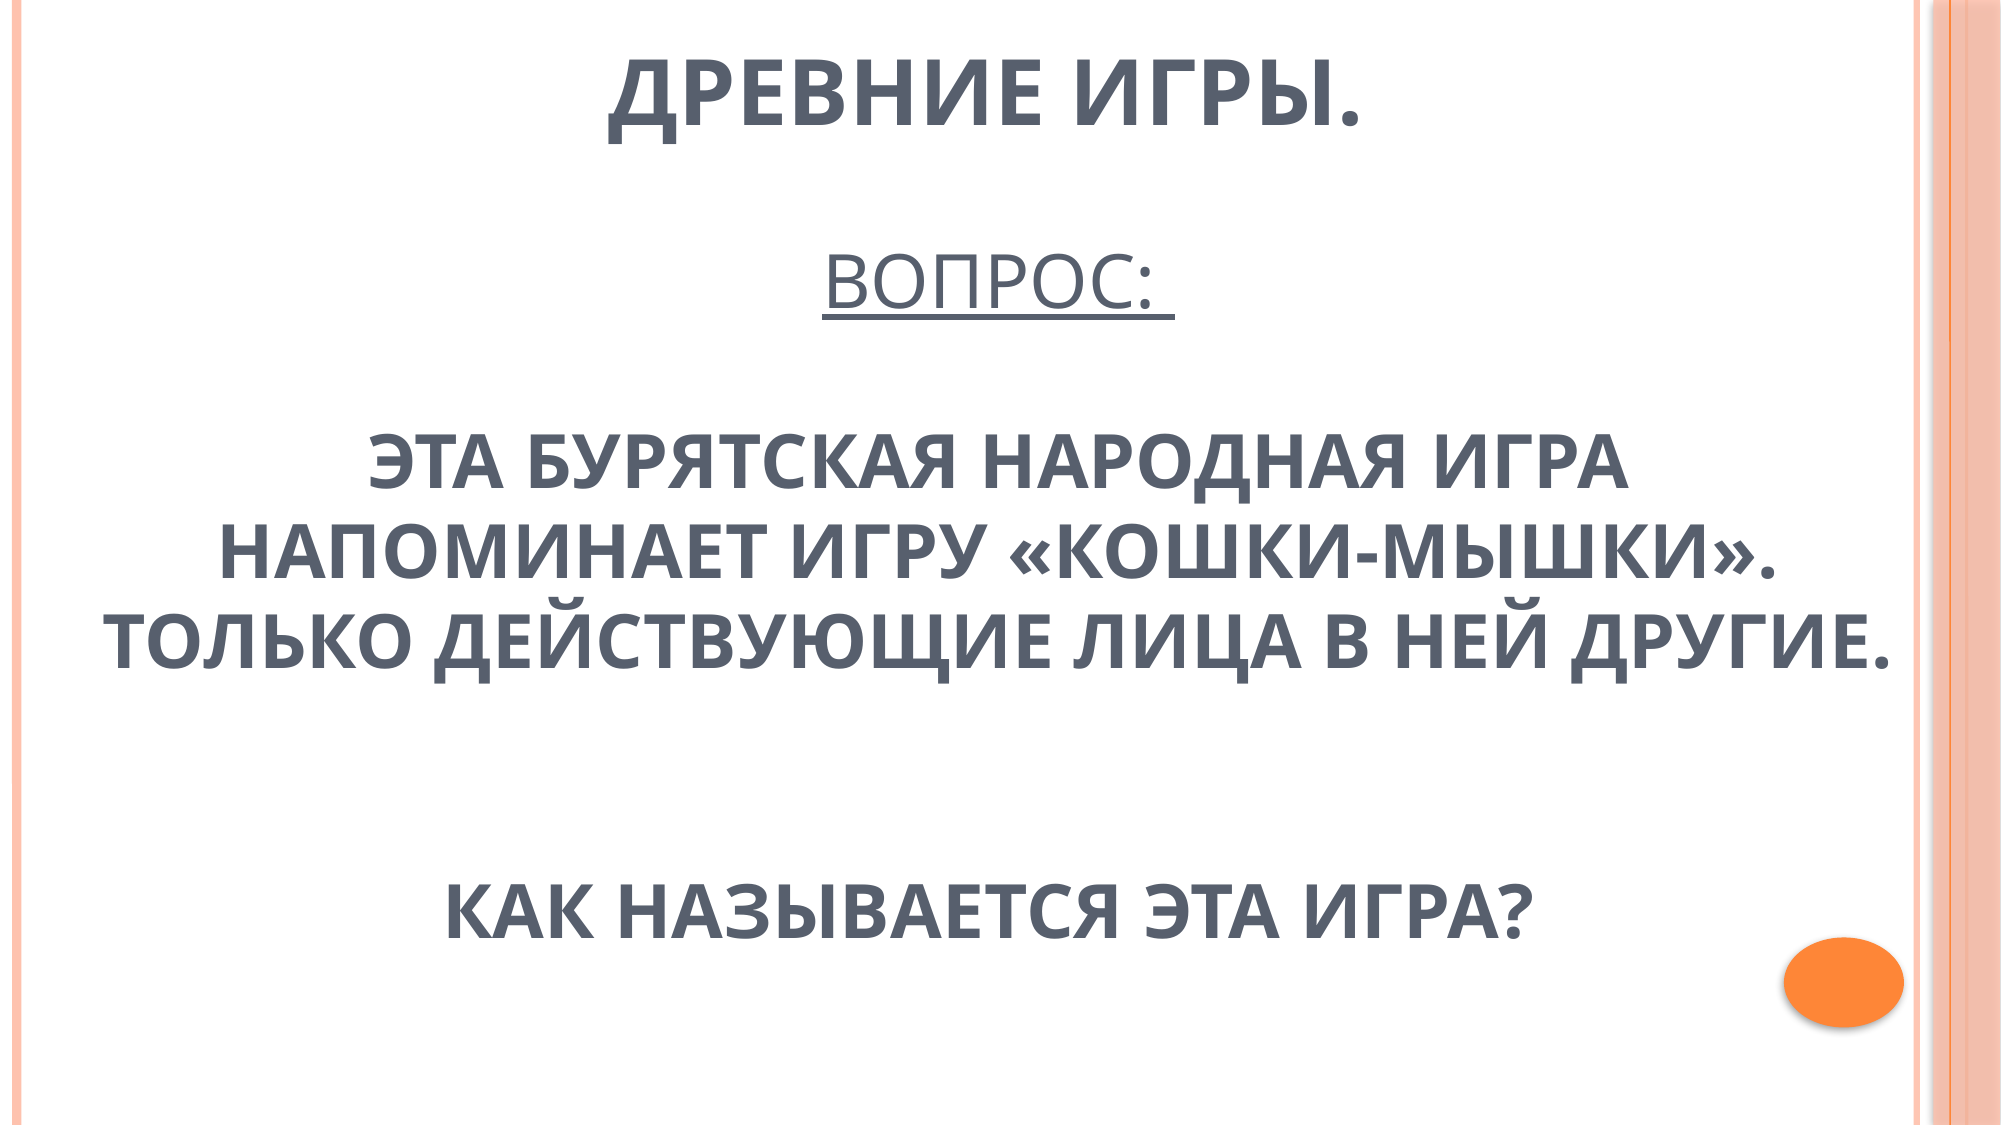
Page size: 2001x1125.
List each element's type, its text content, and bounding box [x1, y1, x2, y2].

title Древние игры. Вопрос: Эта бурятская народная игра напоминает игру «Кошки-мышки». Только действующие лица в ней другие. Как называется эта игра? [86, 773, 1911, 961]
